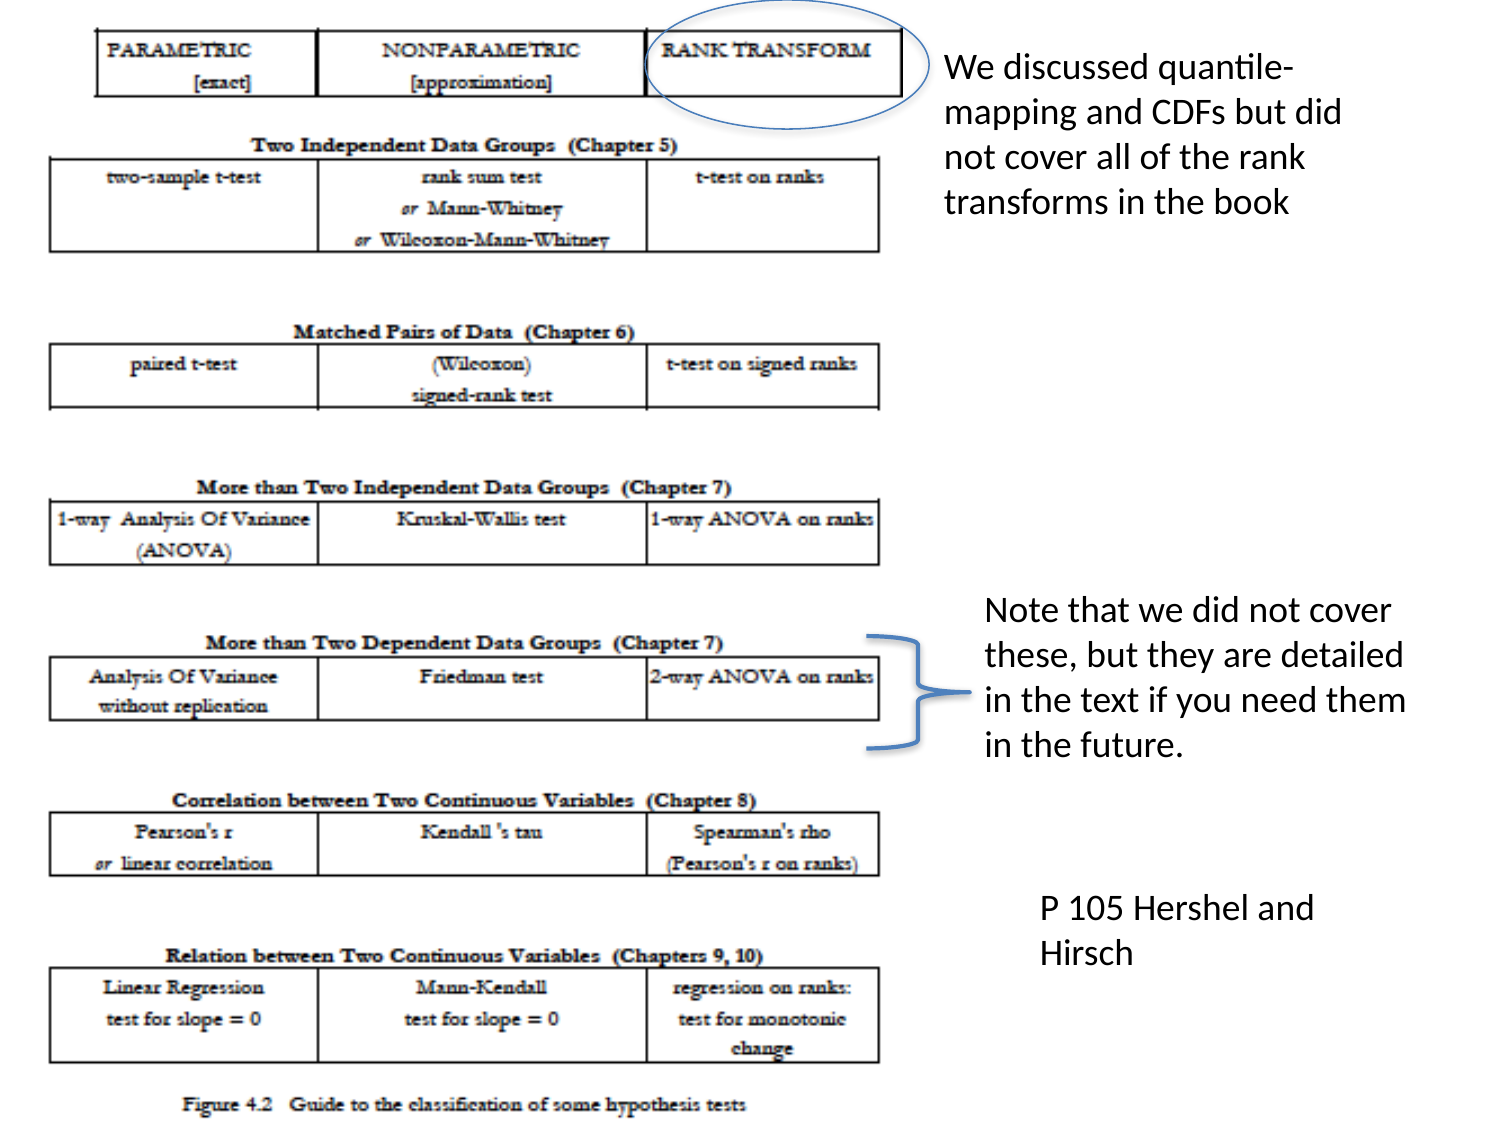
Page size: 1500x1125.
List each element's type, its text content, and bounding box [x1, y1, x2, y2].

text_box We discussed quantile-mapping and CDFs but did not cover all of the rank transforms in the book [929, 34, 1374, 230]
text_box [907, 637, 969, 748]
picture [0, 0, 903, 1125]
text_box Note that we did not cover these, but they are detailed in the text if you need them in the future. [969, 577, 1457, 773]
text_box P 105 Hershel and Hirsch [1024, 875, 1427, 981]
text_box [907, 28, 929, 100]
